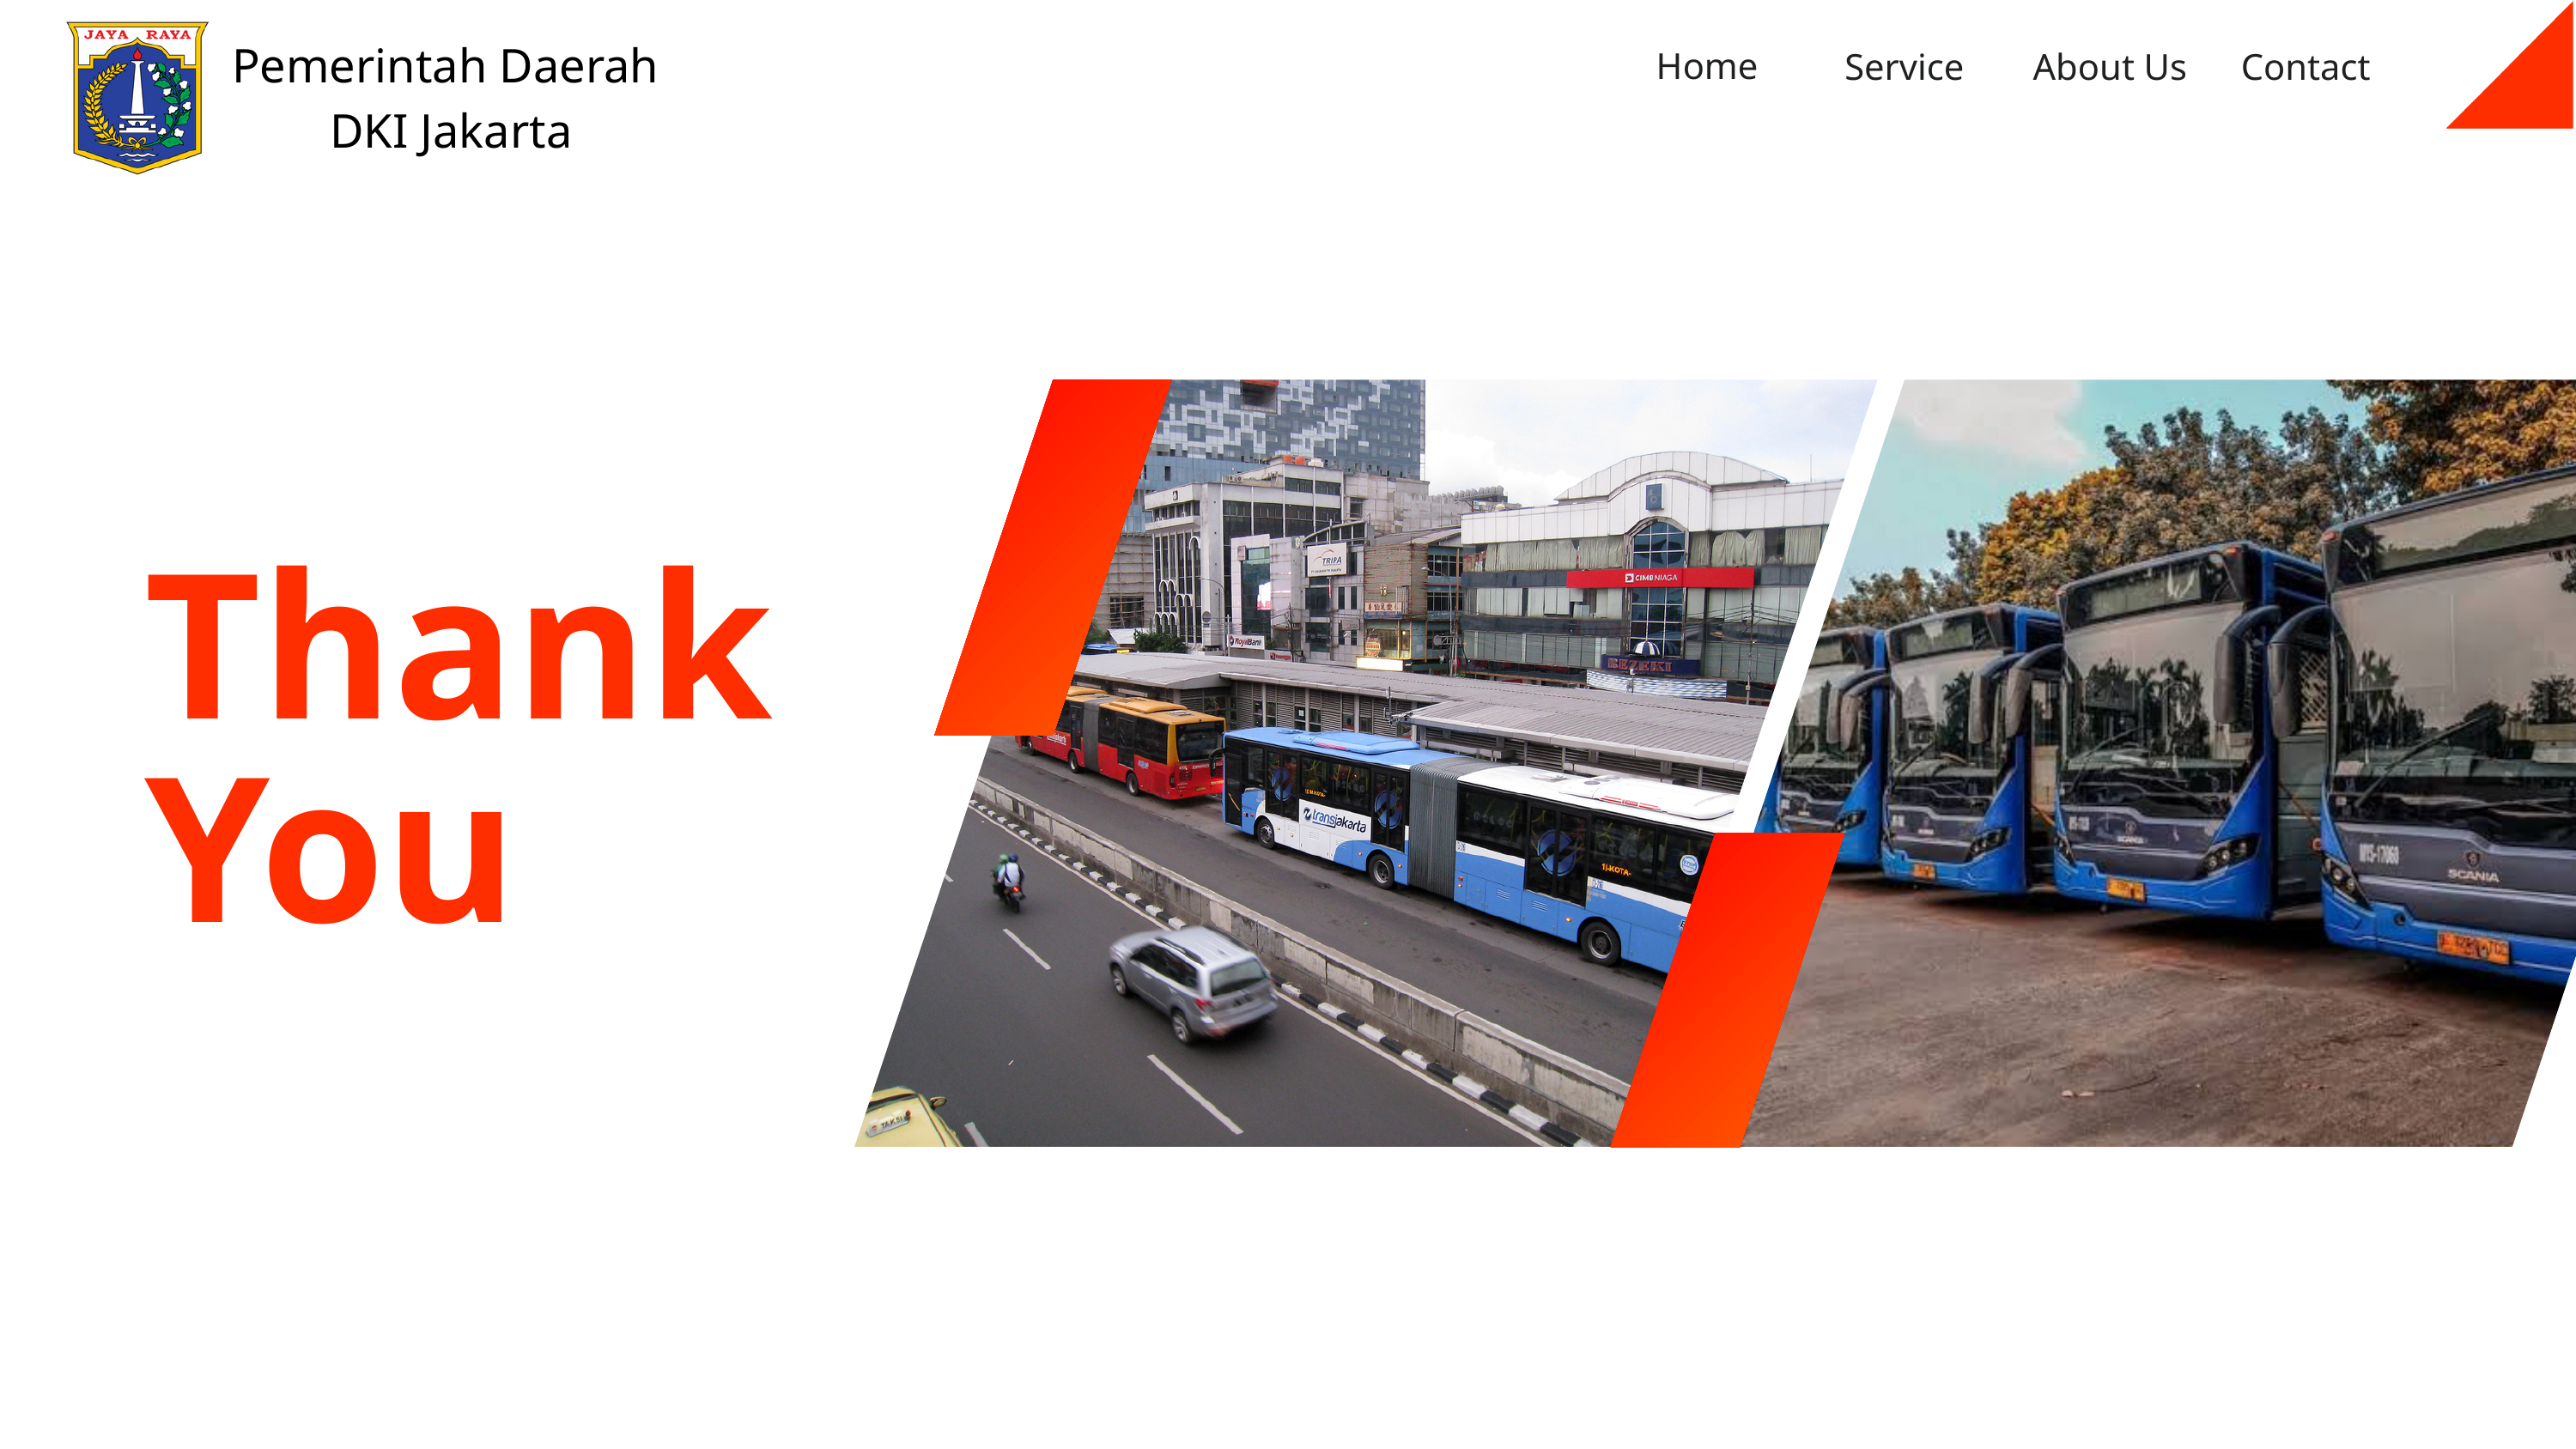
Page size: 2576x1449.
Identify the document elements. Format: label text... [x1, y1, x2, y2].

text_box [1648, 379, 2576, 1148]
text_box Contact [2273, 37, 2463, 88]
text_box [854, 379, 1646, 1148]
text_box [1610, 833, 1845, 1148]
text_box [0, 19, 340, 177]
text_box About Us [2032, 37, 2273, 88]
text_box Service [1844, 37, 2012, 88]
text_box Home [1656, 36, 1845, 87]
text_box Pemerintah Daerah DKI Jakarta [25, 27, 878, 157]
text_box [934, 379, 1172, 736]
text_box [2445, 0, 2573, 129]
text_box Thank You [144, 555, 849, 963]
